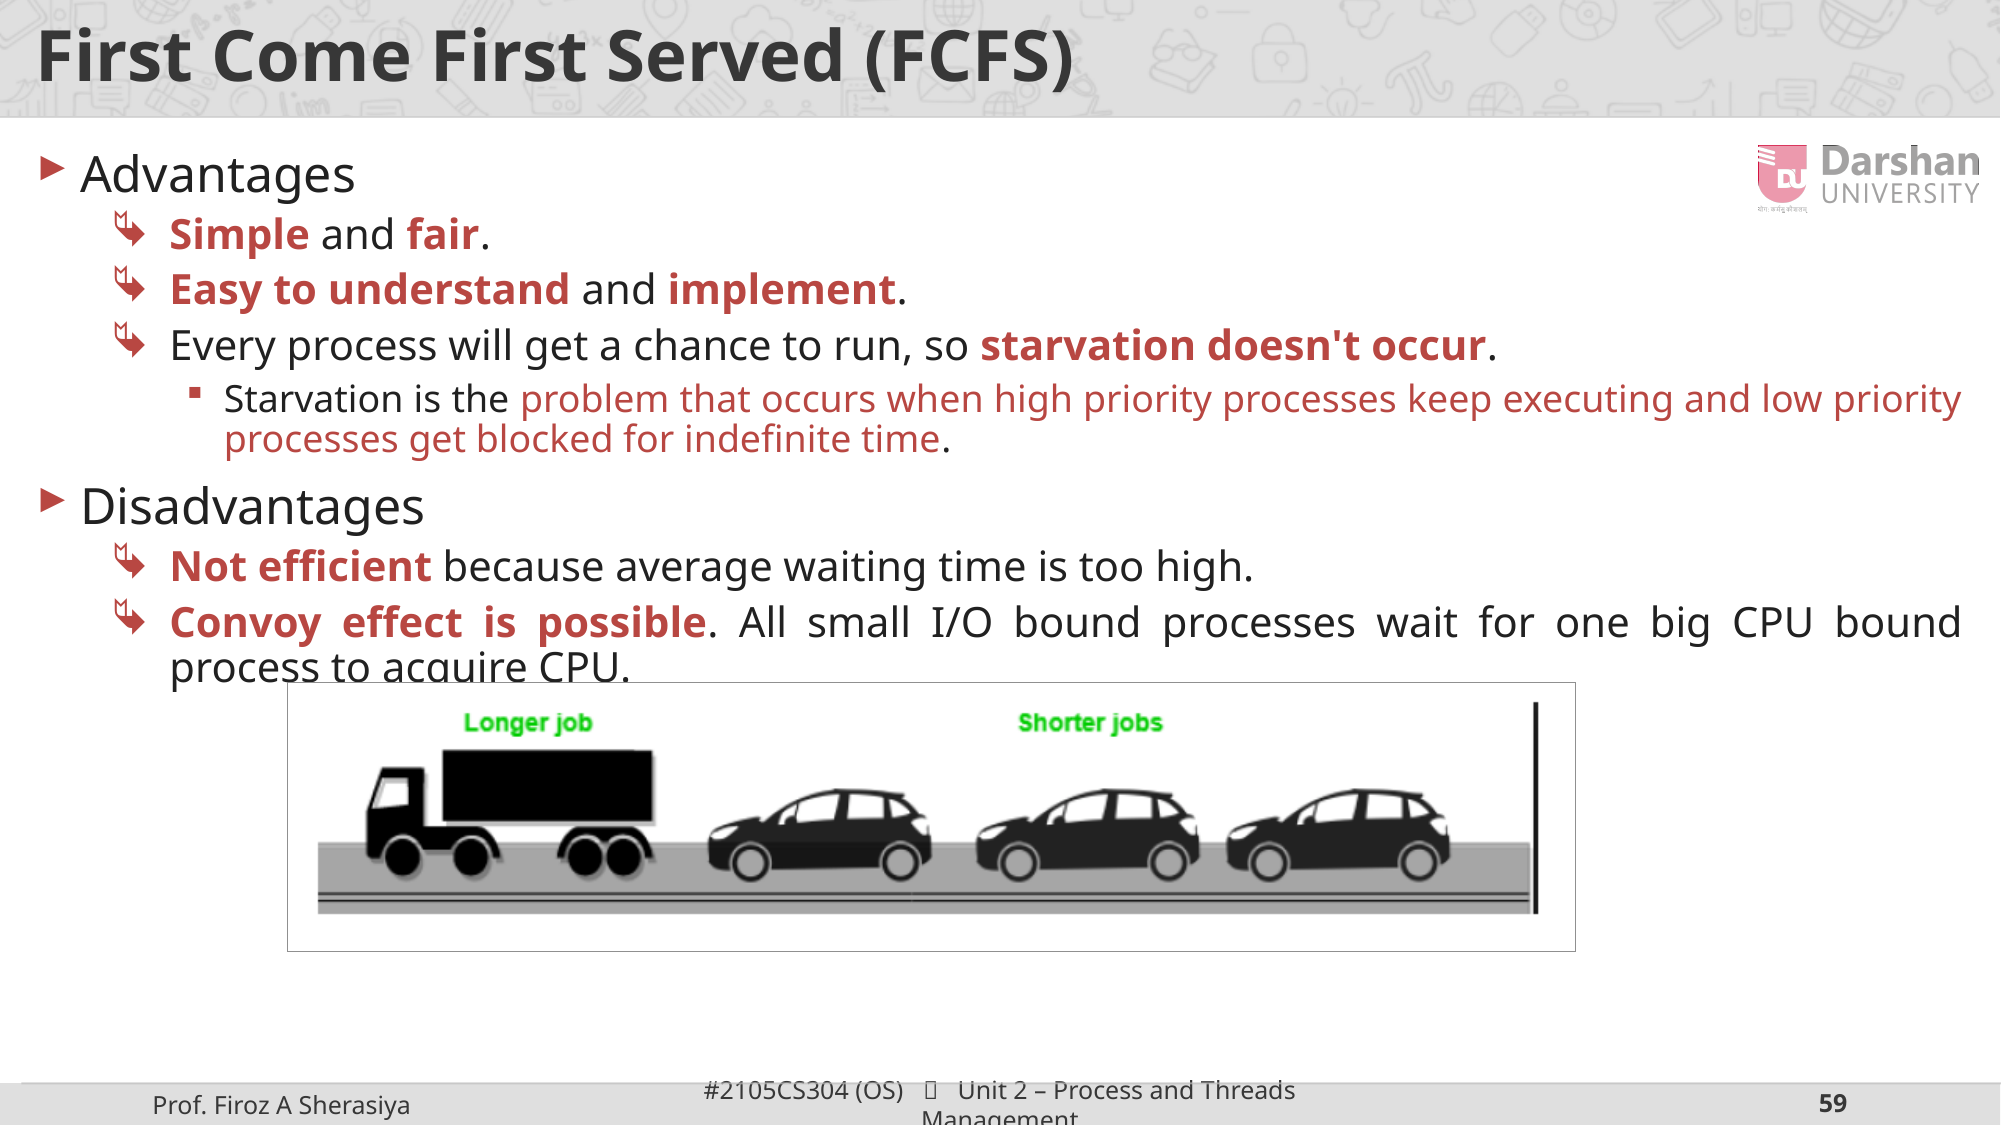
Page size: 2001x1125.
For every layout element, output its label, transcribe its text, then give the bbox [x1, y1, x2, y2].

list Advantages Simple and fair. Easy to understand and implement. Every process will get a chance to run, so starvation doesn't occur. Starvation is the problem that occurs when high priority processes keep executing and low priority processes get blocked for indefinite time. Disadvantages Not efficient because average waiting time is too high. Convoy effect is possible. All small I/O bound processes wait for one big CPU bound process to acquire CPU. [21, 141, 1979, 1059]
picture [287, 682, 1576, 952]
title First Come First Served (FCFS) [0, 0, 2000, 117]
